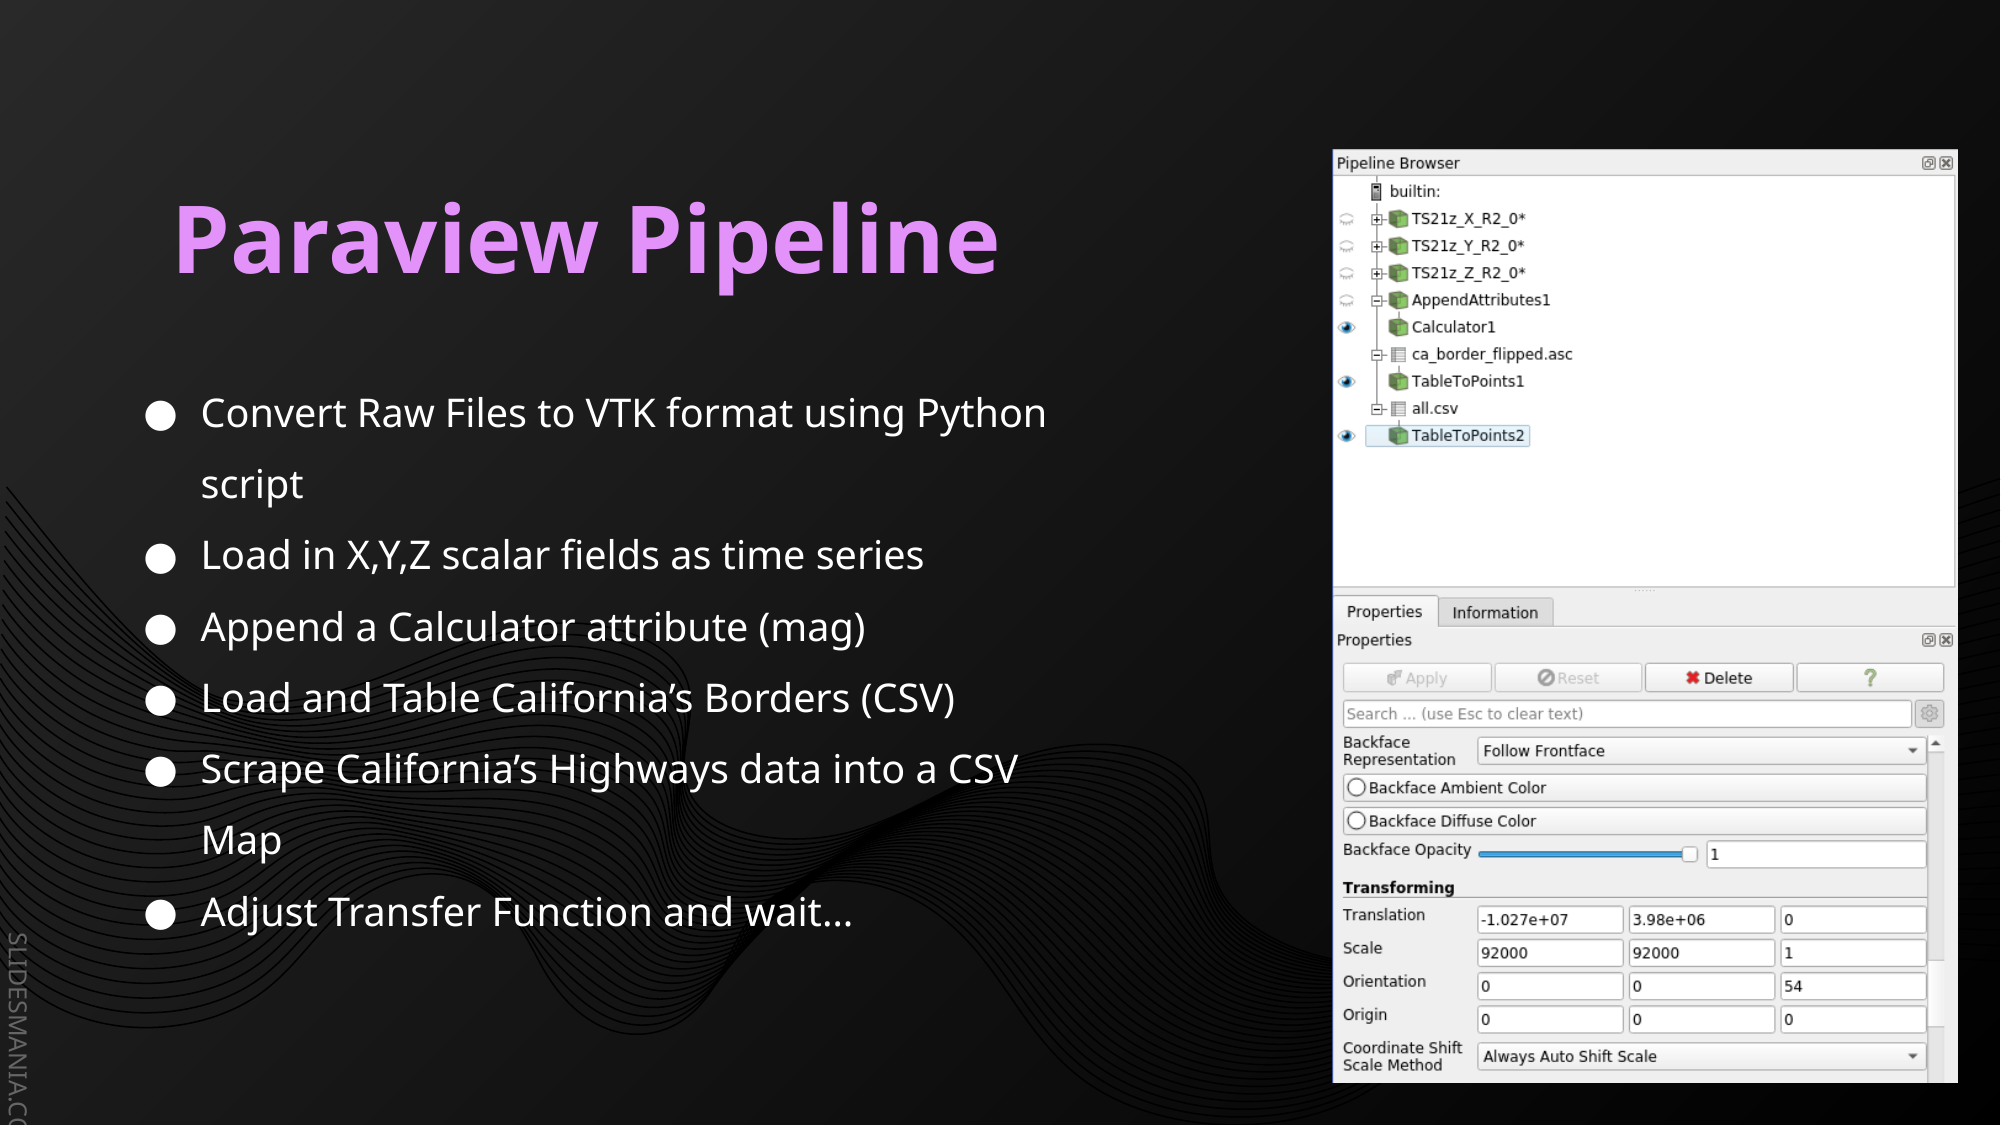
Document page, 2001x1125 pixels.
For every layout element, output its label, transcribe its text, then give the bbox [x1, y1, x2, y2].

list Convert Raw Files to VTK format using Python script Load in X,Y,Z scalar fields as time series Append a Calculator attribute (mag) Load and Table California’s Borders (CSV) Scrape California’s Highways data into a CSV Map Adjust Transfer Function and wait… [105, 344, 1113, 929]
picture [1331, 149, 1958, 1084]
title Paraview Pipeline [105, 159, 1022, 286]
